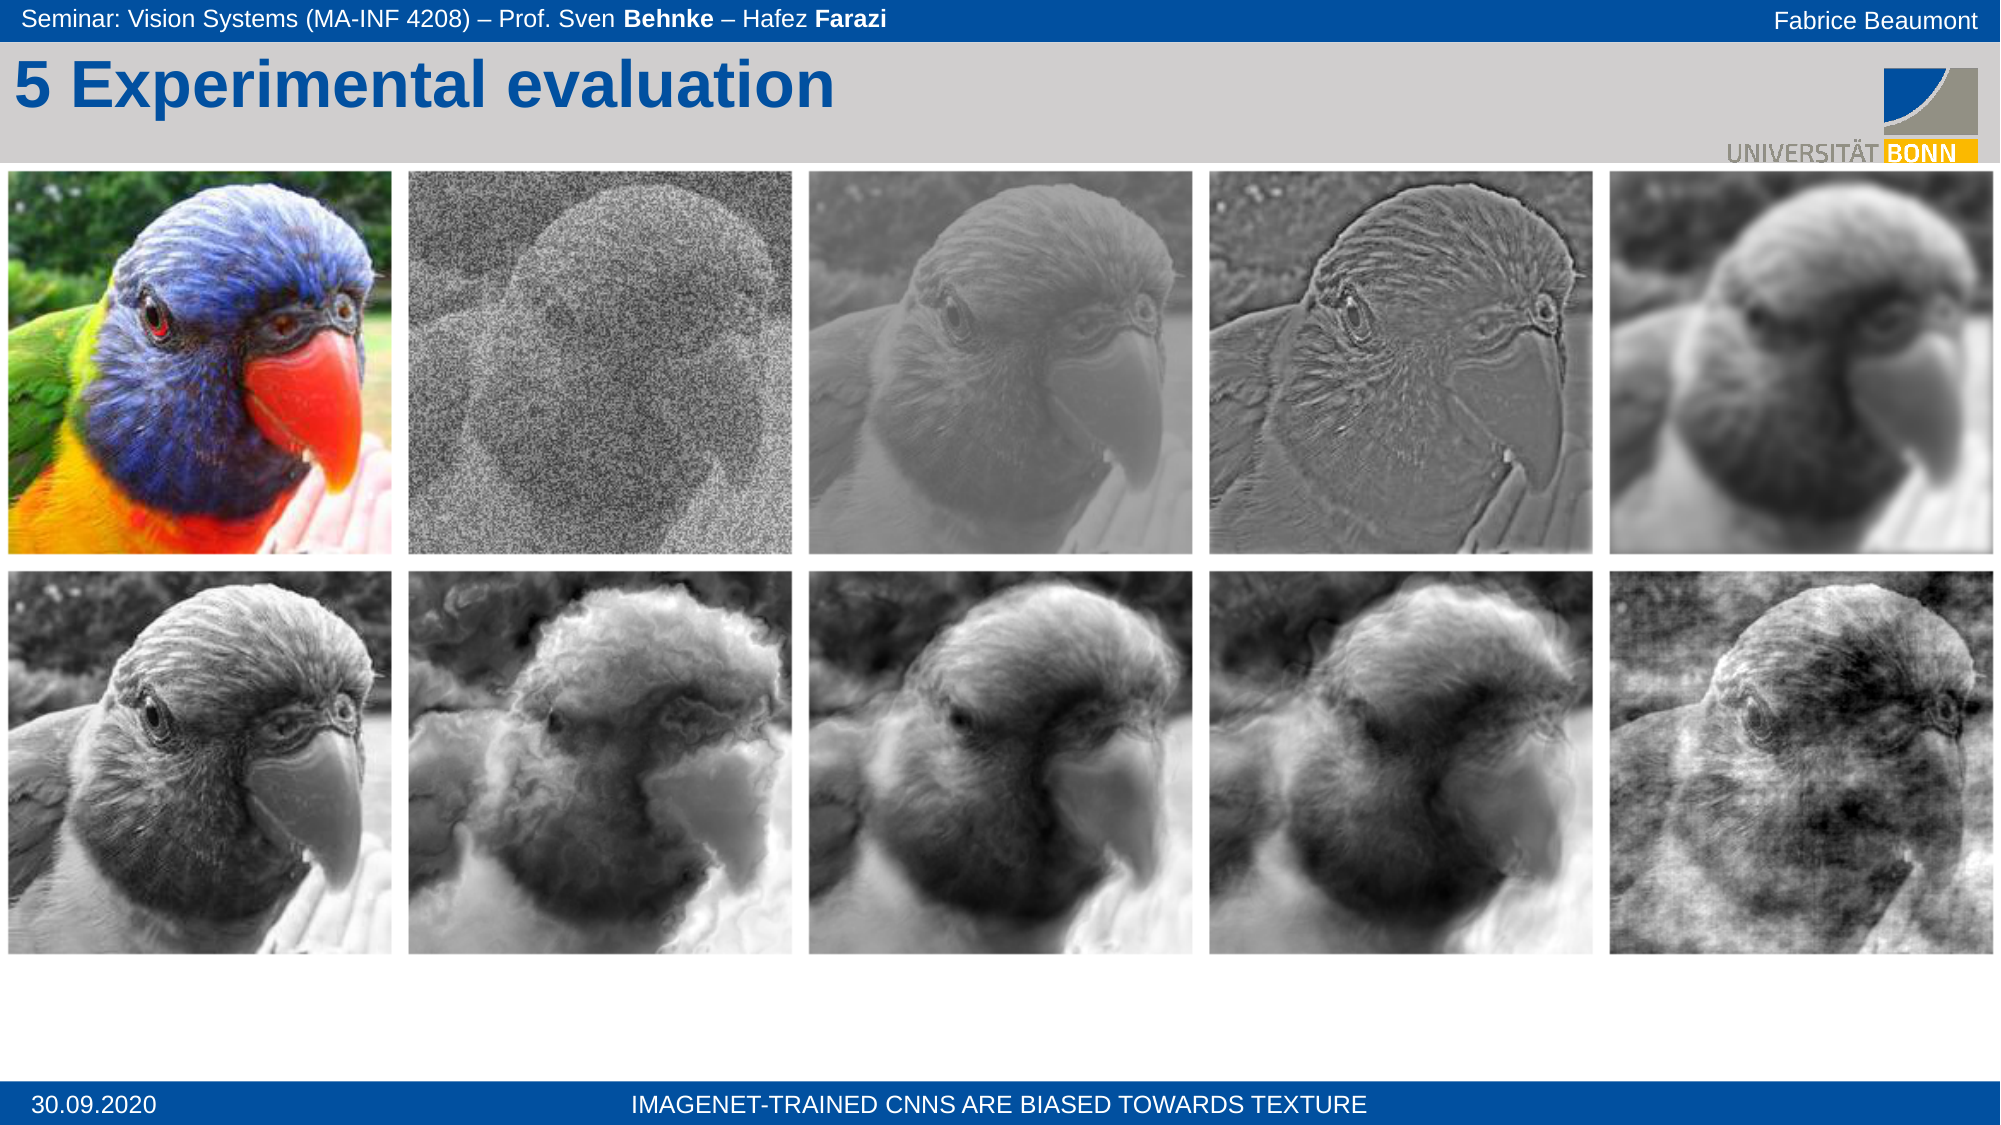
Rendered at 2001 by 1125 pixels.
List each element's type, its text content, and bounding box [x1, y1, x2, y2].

list 5 Experimental evaluation [0, 42, 1725, 122]
picture [0, 44, 2000, 962]
